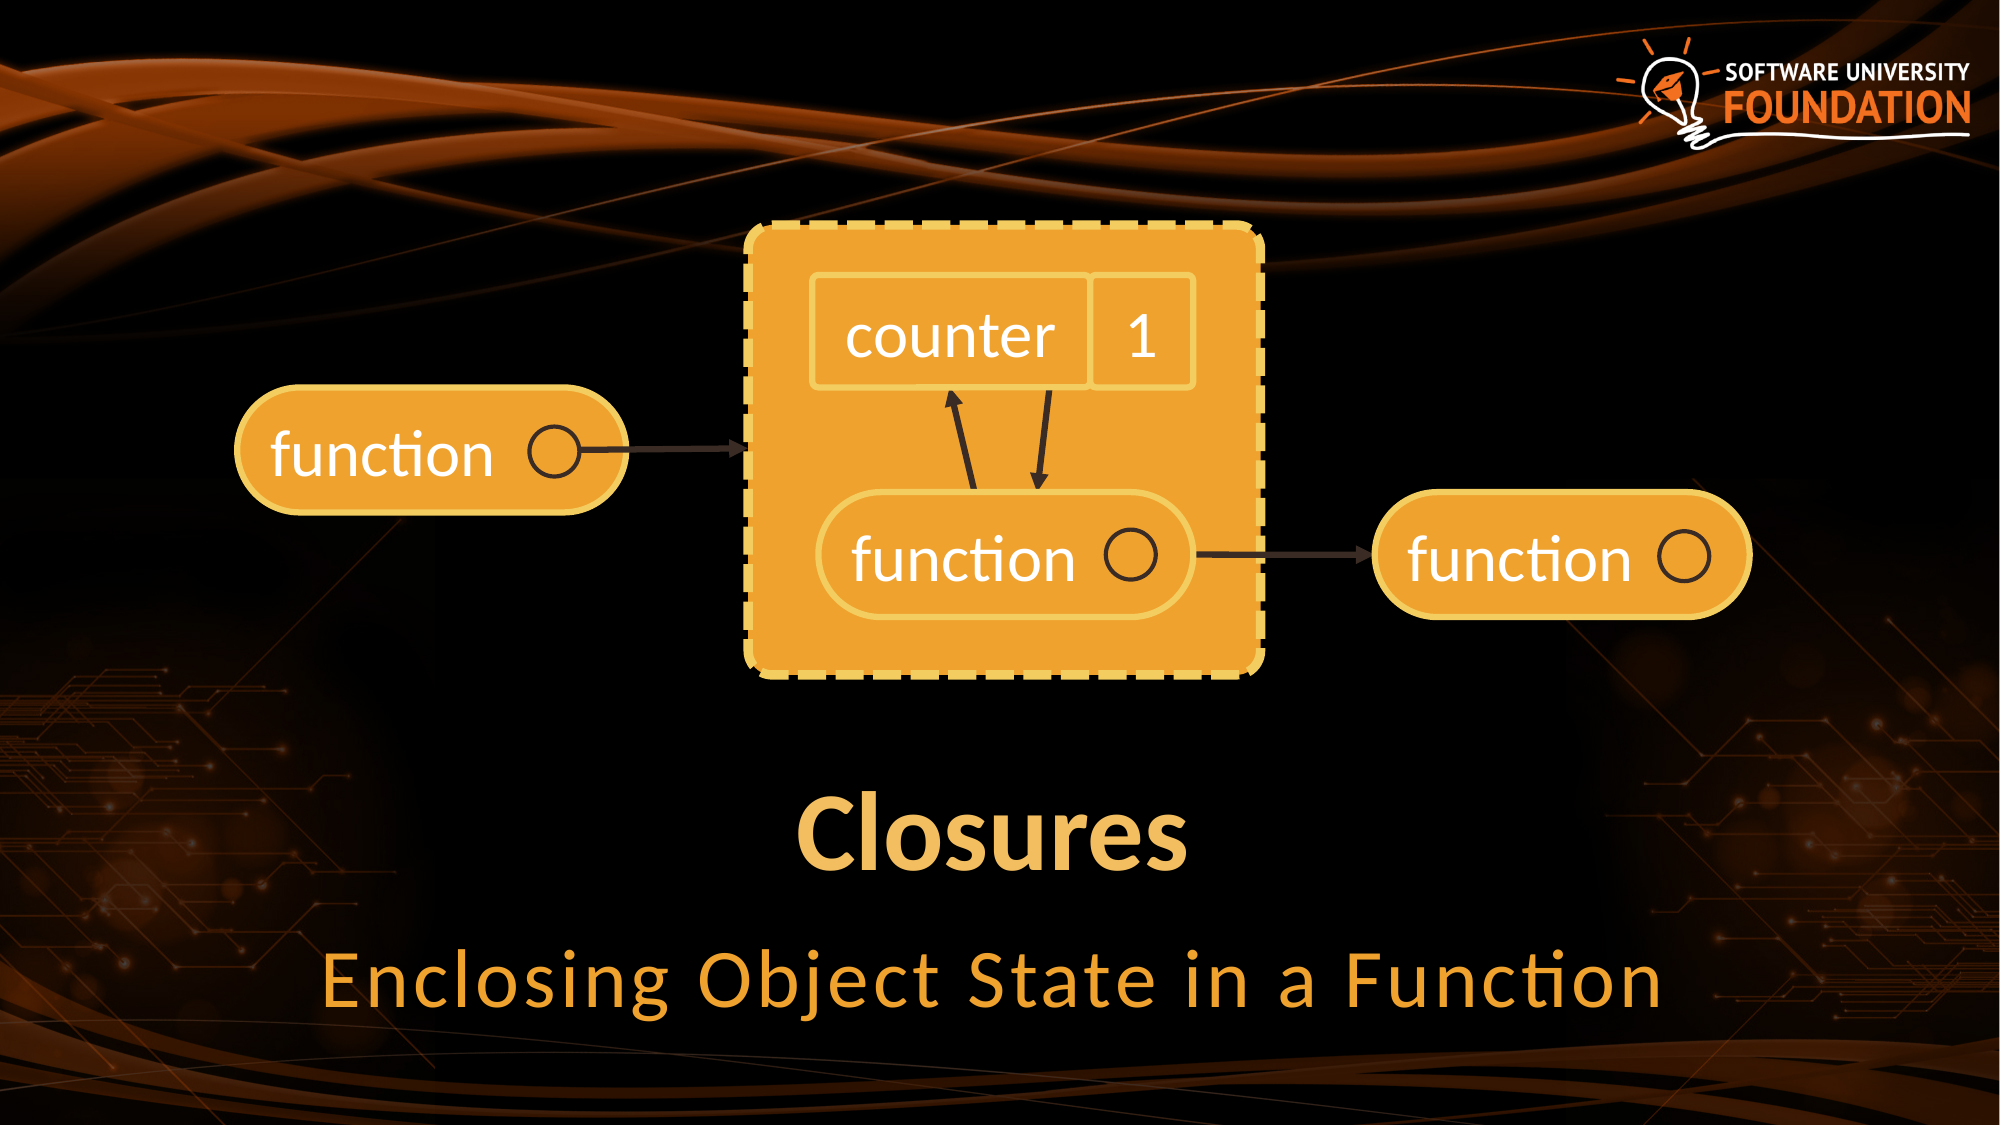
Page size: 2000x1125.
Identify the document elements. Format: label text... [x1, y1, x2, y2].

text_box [236, 224, 1750, 676]
text_box Closures [186, 765, 1800, 901]
text_box Enclosing Object State in a Function [186, 912, 1800, 1026]
picture [0, 0, 2000, 1125]
